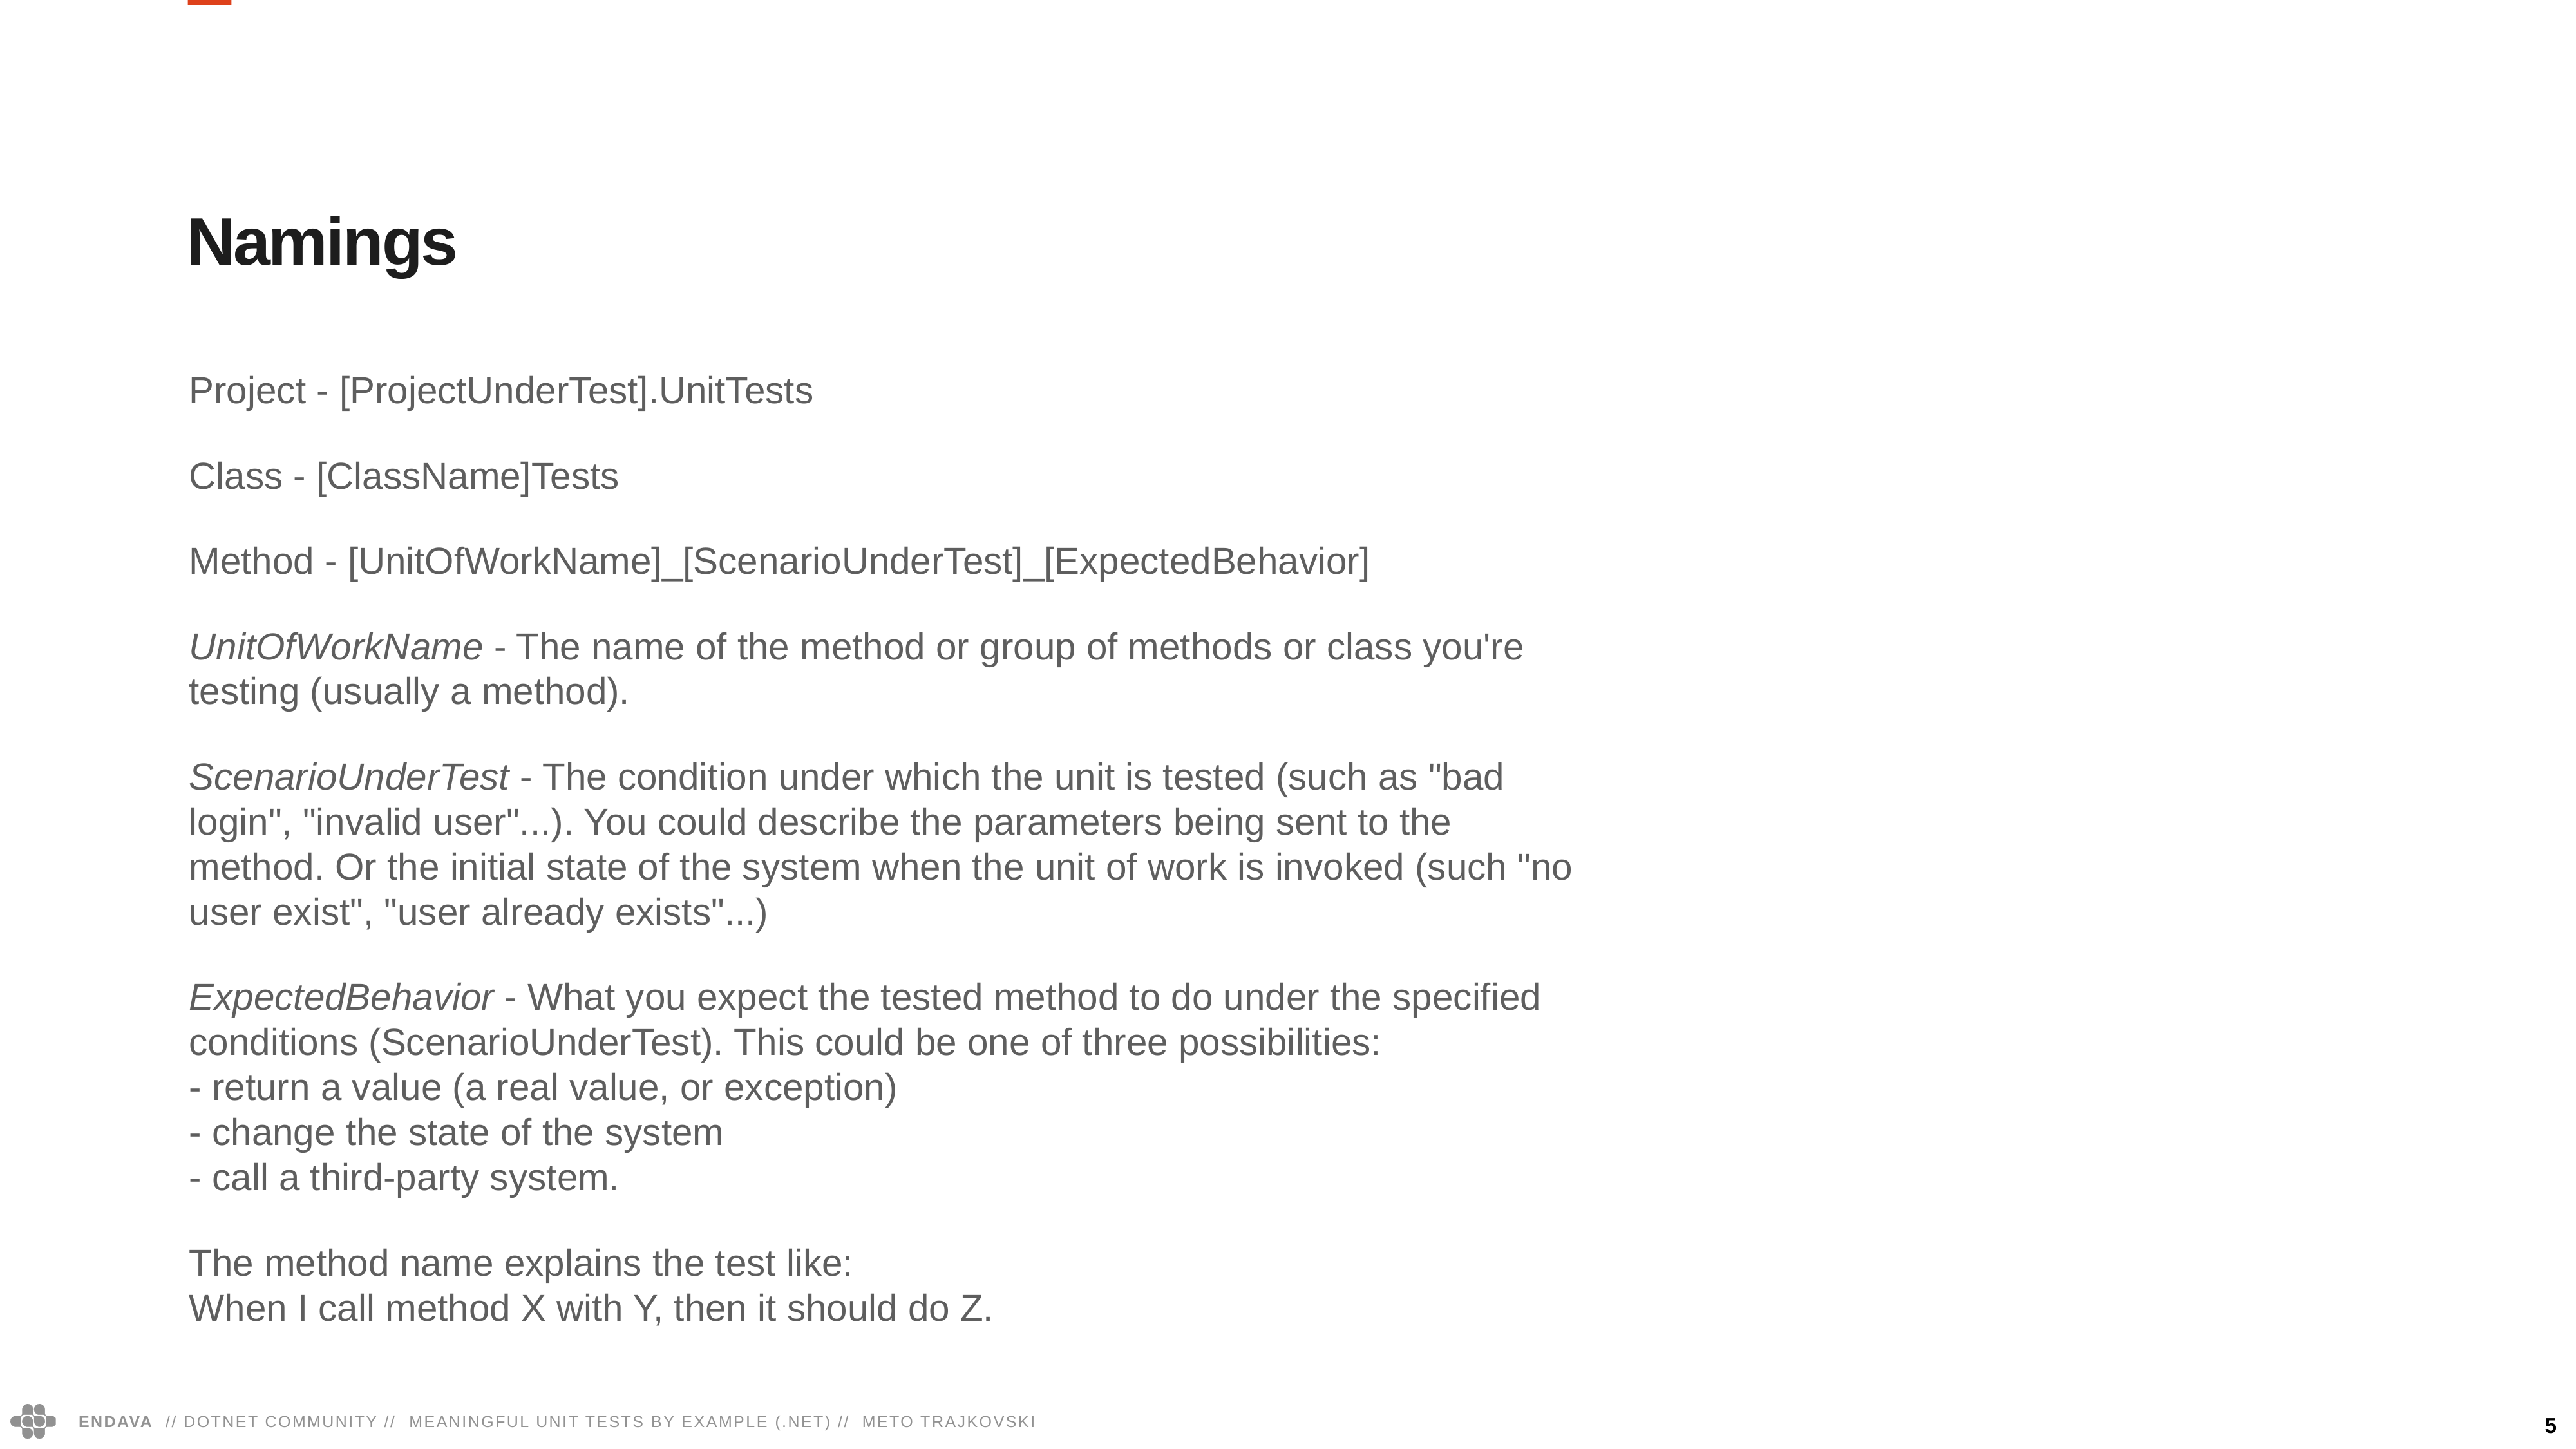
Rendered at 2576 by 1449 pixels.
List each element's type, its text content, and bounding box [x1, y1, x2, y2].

text_box Namings [181, 208, 1716, 283]
slide_number 5 [2523, 1403, 2565, 1445]
text_box Project - [ProjectUnderTest].UnitTests Class - [ClassName]Tests Method - [UnitOfWorkName]_[ScenarioUnderTest]_[ExpectedBehavior] UnitOfWorkName - The name of the method or group of methods or class you're testing (usually a method). ScenarioUnderTest - The condition under which the unit is tested (such as "bad login", "invalid user"...). You could describe the parameters being sent to the method. Or the initial state of the system when the unit of work is invoked (such "no user exist", "user already exists"...) ExpectedBehavior - What you expect the tested method to do under the specified conditions (ScenarioUnderTest). This could be one of three possibilities: - return a value (a real value, or exception) - change the state of the system - call a third-party system. The method name explains the test like: When I call method X with Y, then it should do Z. [182, 358, 1585, 1336]
